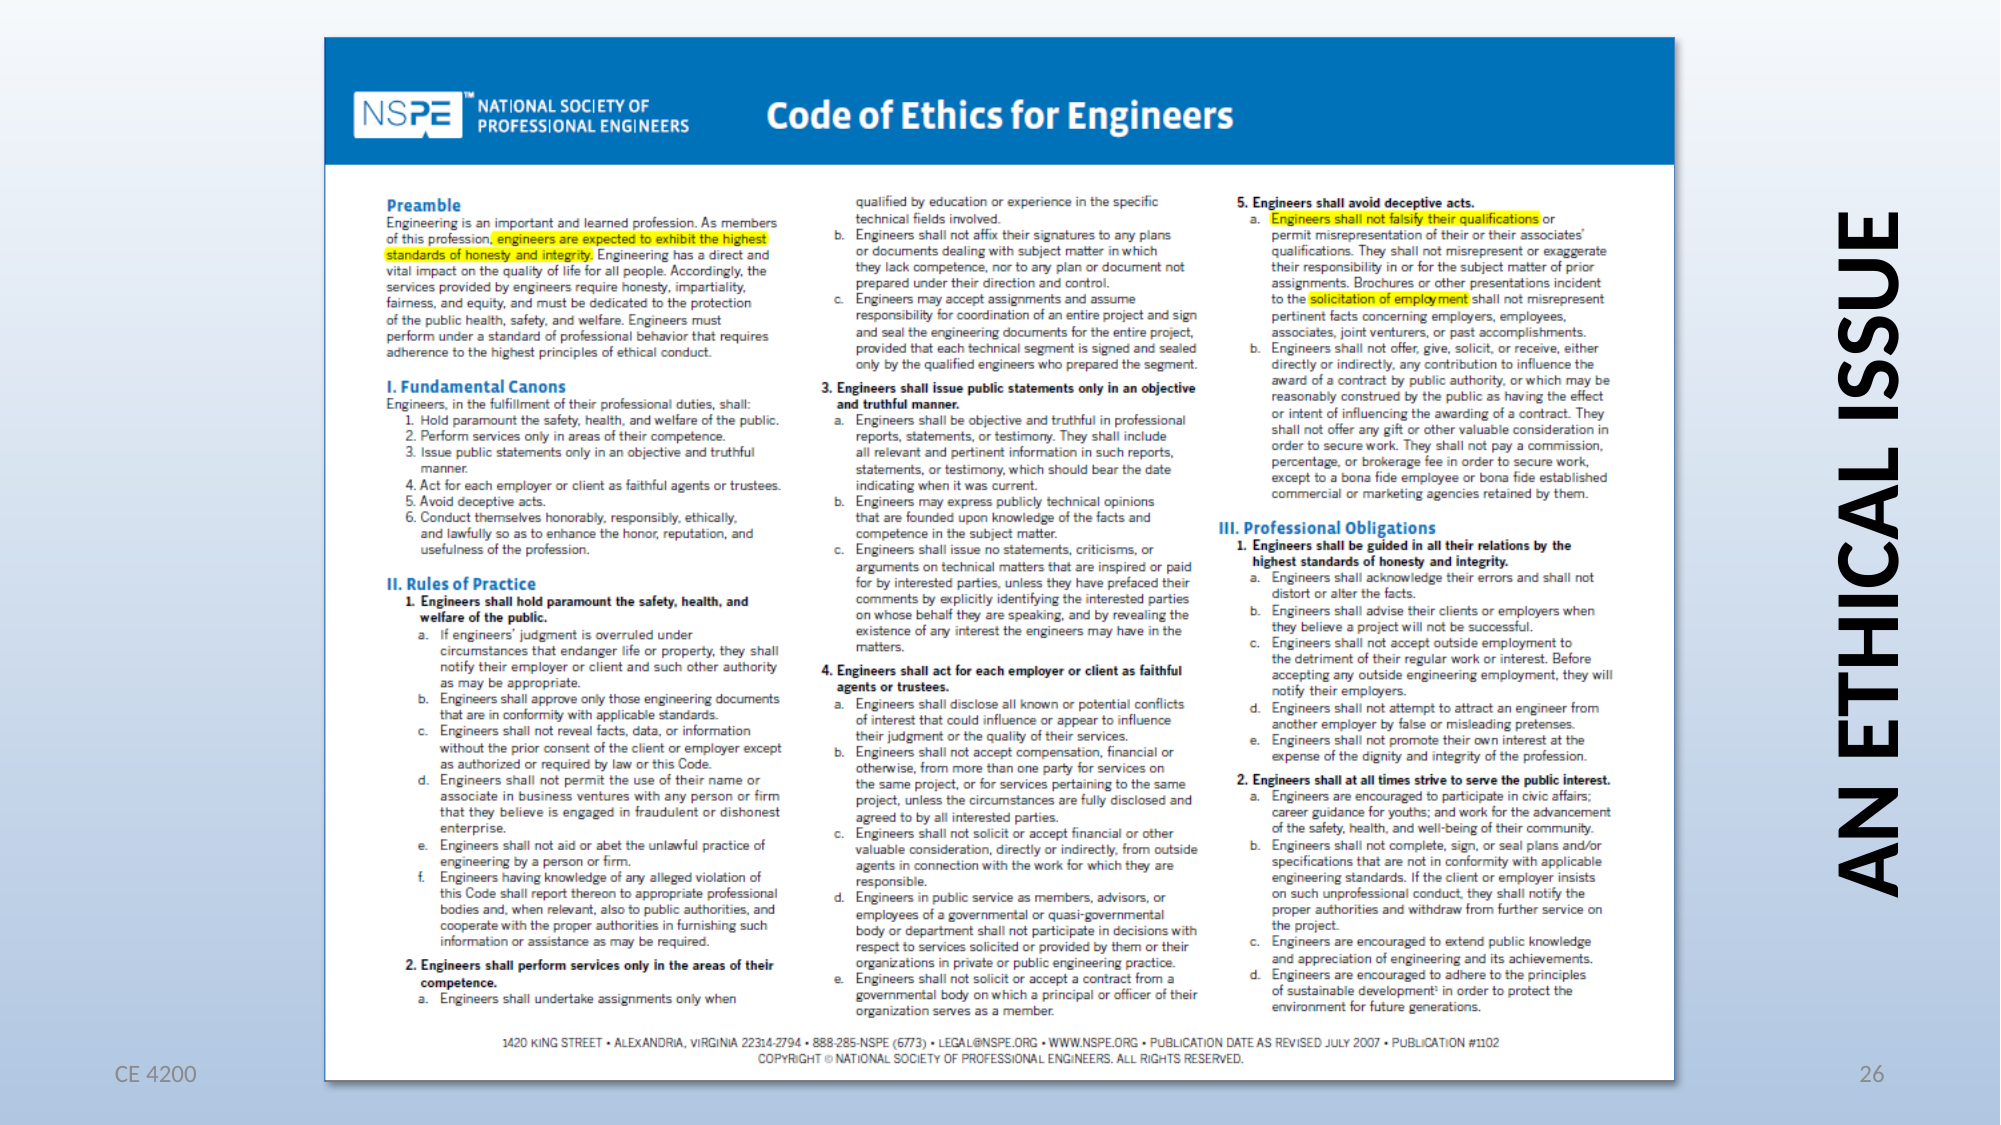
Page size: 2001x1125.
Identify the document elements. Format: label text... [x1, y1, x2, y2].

slide_number 26 [1433, 1042, 1900, 1103]
picture [324, 37, 1676, 1082]
text_box AN ETHICAL ISSUE [1799, 195, 1925, 914]
slide_number CE 4200 [99, 1042, 567, 1103]
